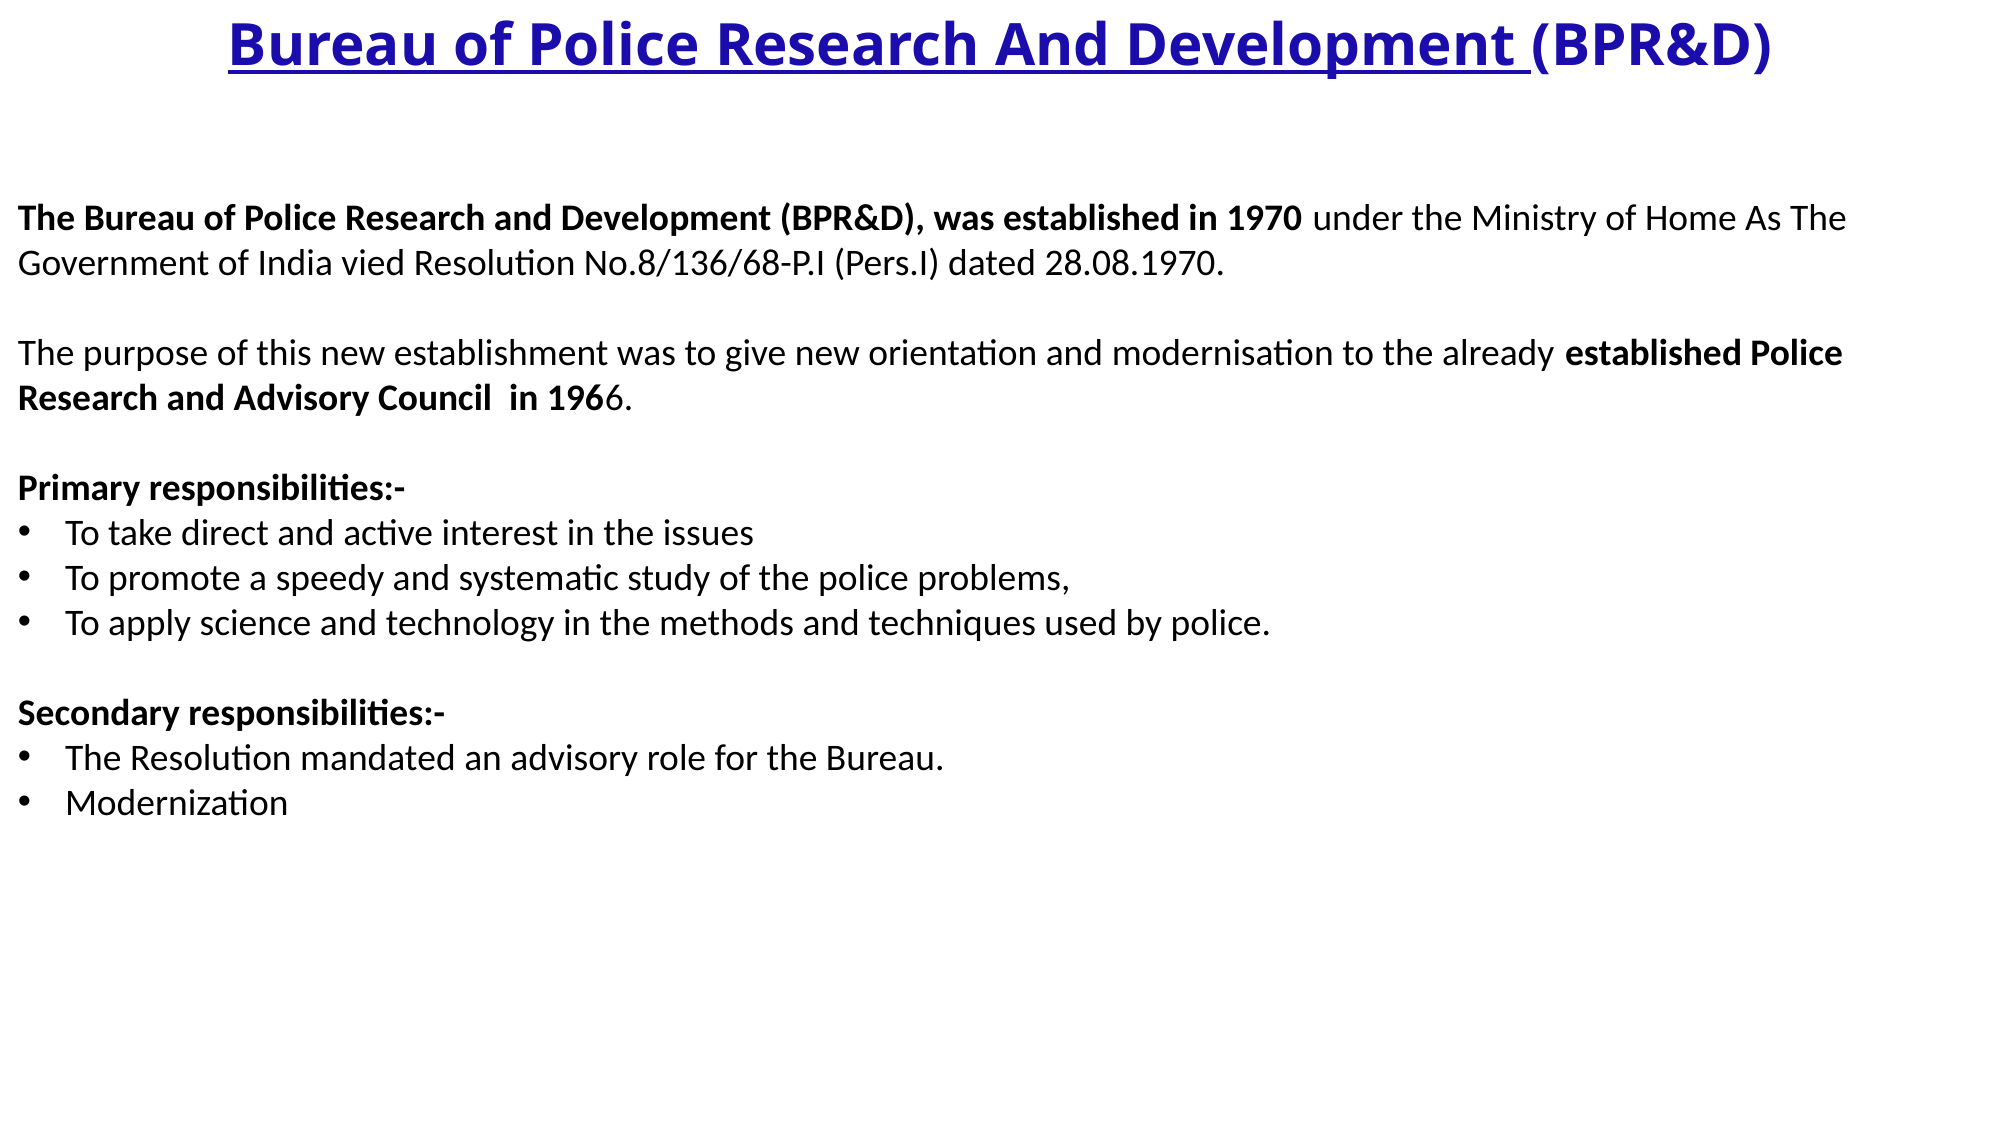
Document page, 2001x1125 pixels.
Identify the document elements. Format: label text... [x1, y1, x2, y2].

text_box Bureau of Police Research And Development (BPR&D) [0, 0, 2000, 94]
text_box The Bureau of Police Research and Development (BPR&D), was established in 1970 under the Ministry of Home As The Government of India vied Resolution No.8/136/68-P.I (Pers.I) dated 28.08.1970. The purpose of this new establishment was to give new orientation and modernisation to the already established Police Research and Advisory Council in 1966. Primary responsibilities:- To take direct and active interest in the issues To promote a speedy and systematic study of the police problems, To apply science and technology in the methods and techniques used by police. Secondary responsibilities:- The Resolution mandated an advisory role for the Bureau. Modernization [3, 185, 2000, 831]
